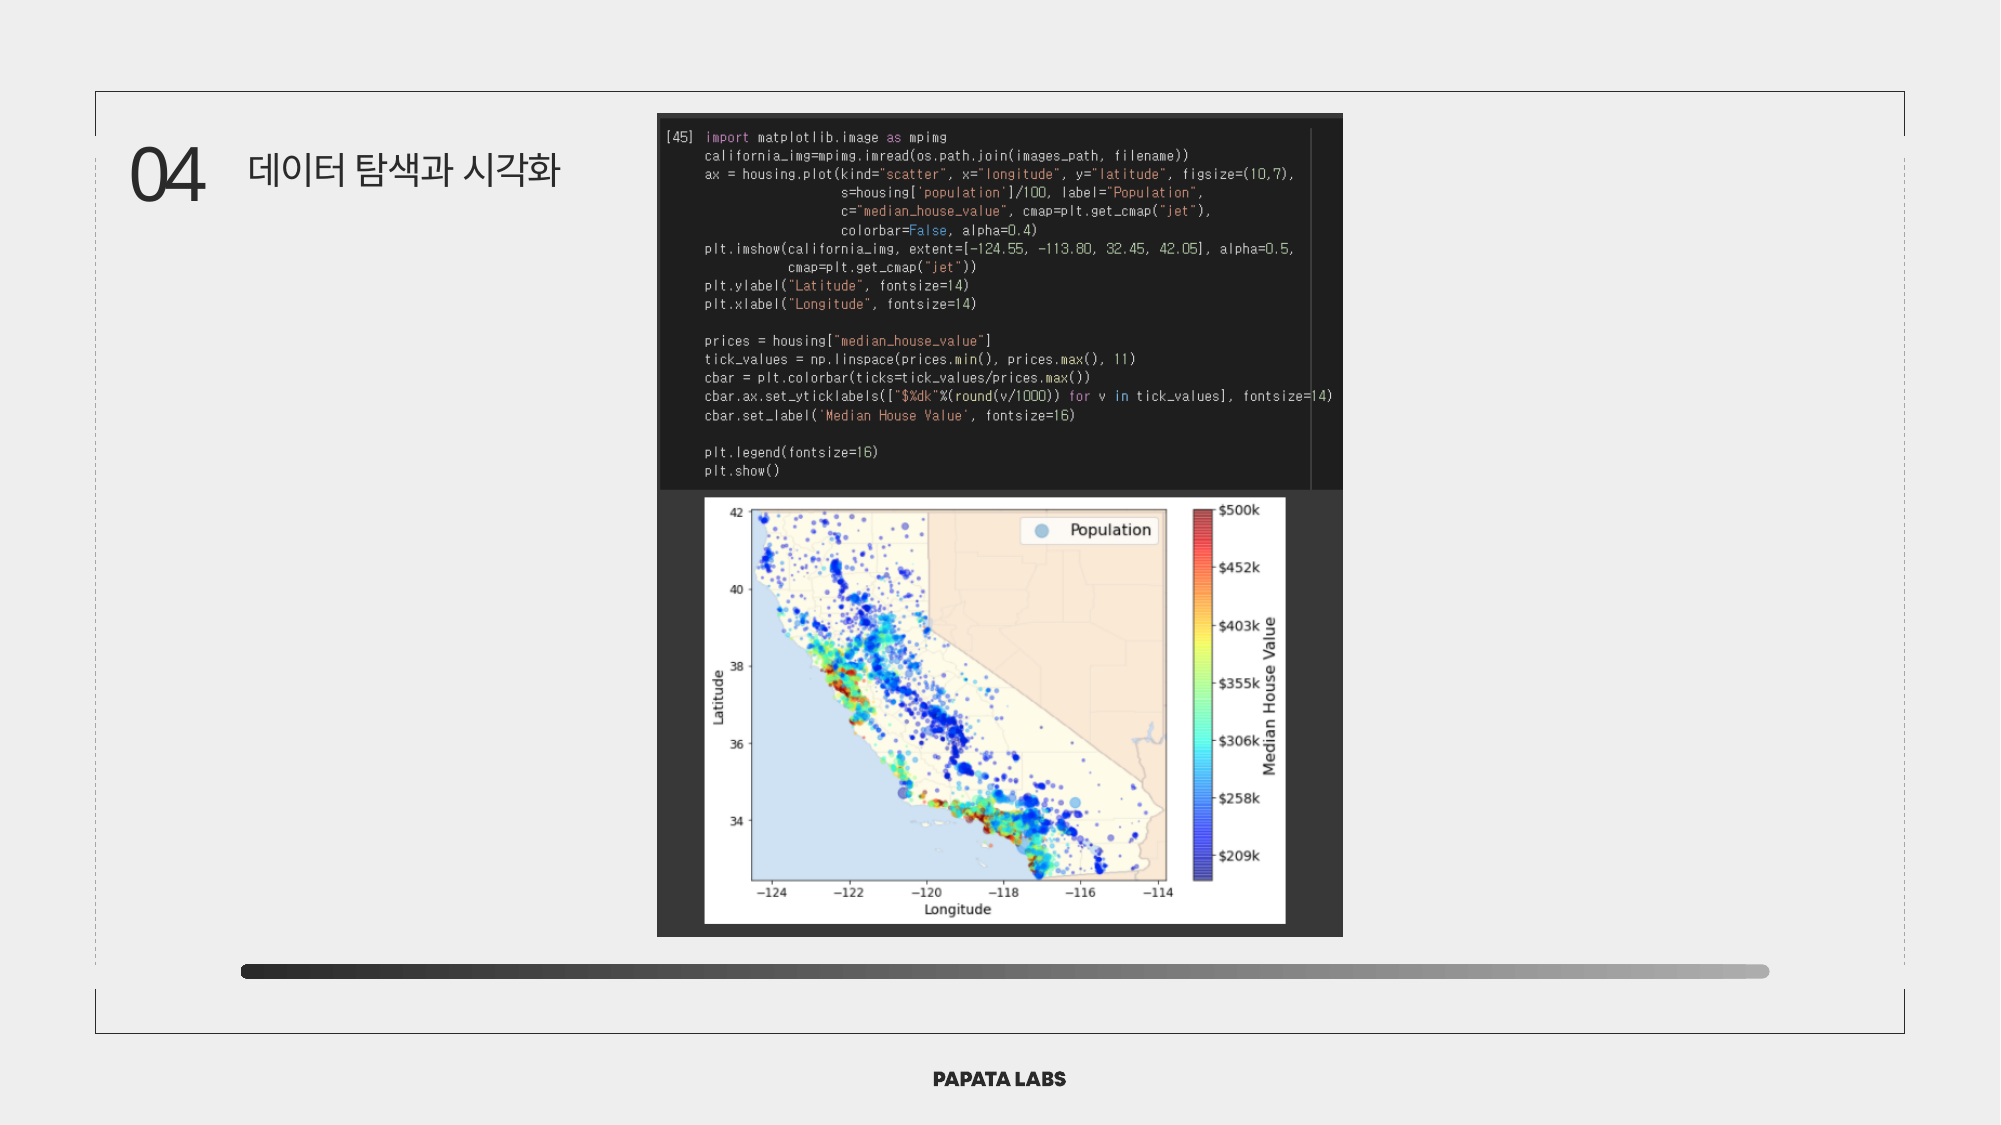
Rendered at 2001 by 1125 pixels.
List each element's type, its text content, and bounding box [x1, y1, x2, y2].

text_box [239, 963, 1771, 980]
text_box 데이터 탐색과 시각화 [238, 144, 572, 196]
text_box [95, 988, 1905, 1034]
text_box [95, 91, 1905, 137]
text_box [933, 1071, 1066, 1087]
text_box 04 [119, 123, 217, 219]
picture [657, 113, 1343, 937]
